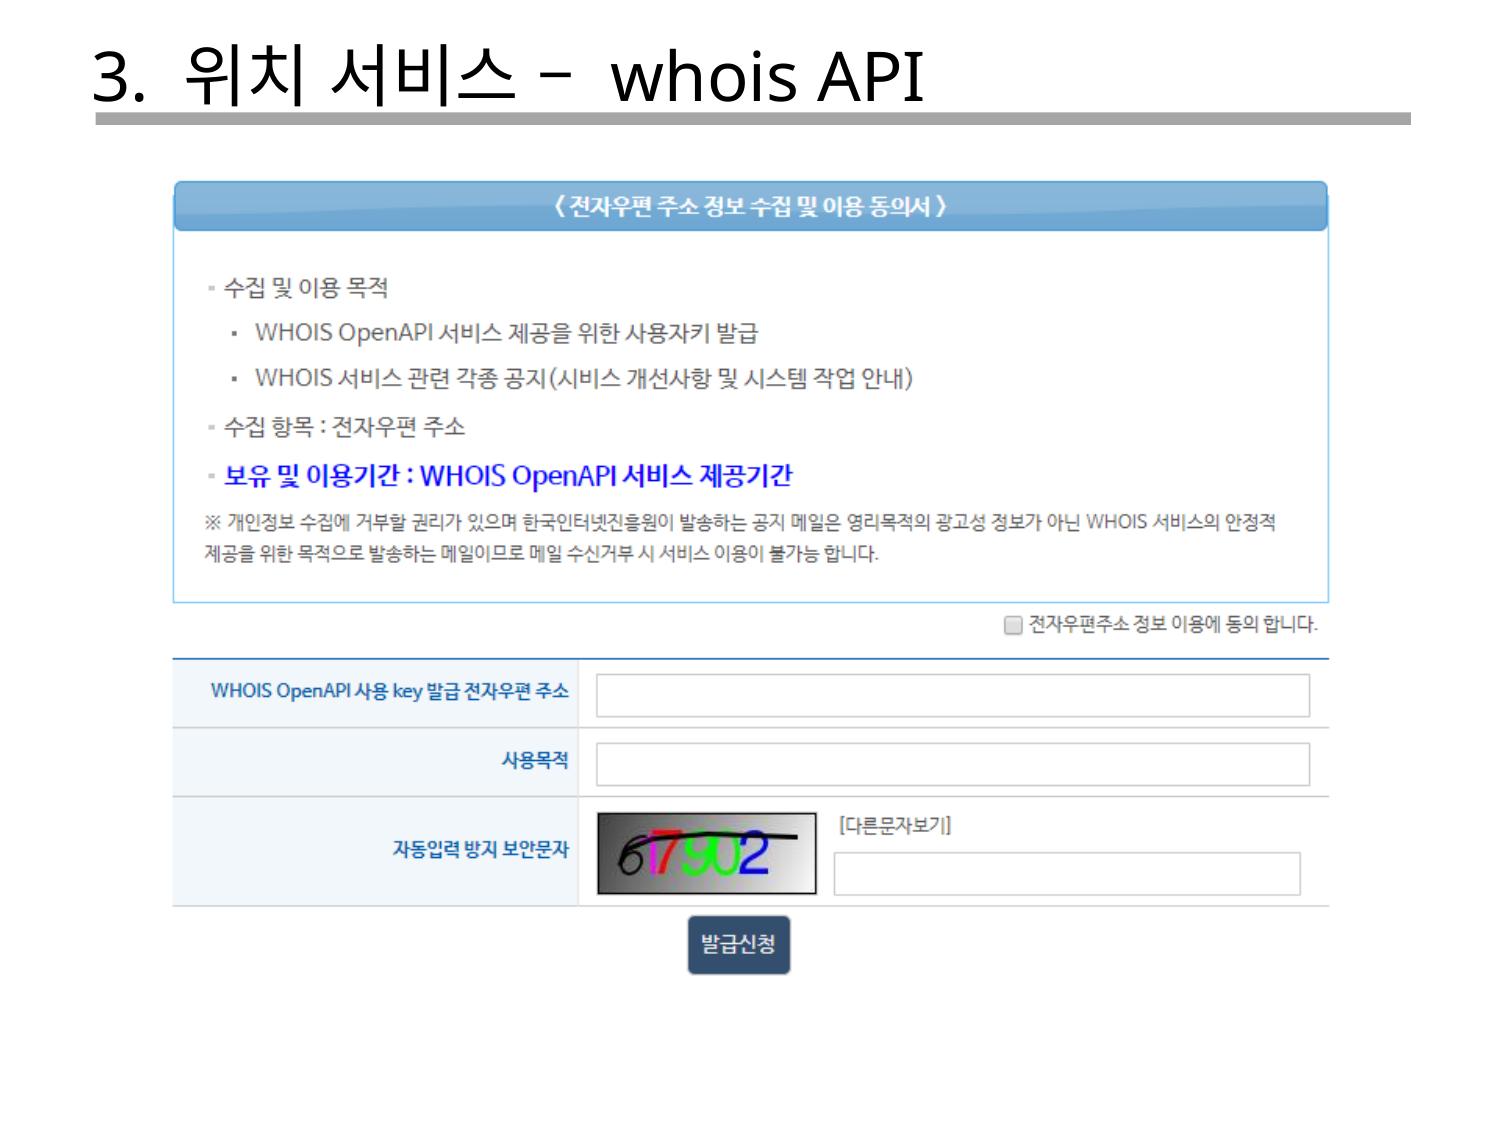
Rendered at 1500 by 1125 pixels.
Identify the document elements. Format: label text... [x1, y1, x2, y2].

text_box [95, 111, 1412, 126]
title 3. 위치 서비스 – whois API [76, 35, 1365, 154]
picture [150, 175, 1356, 979]
